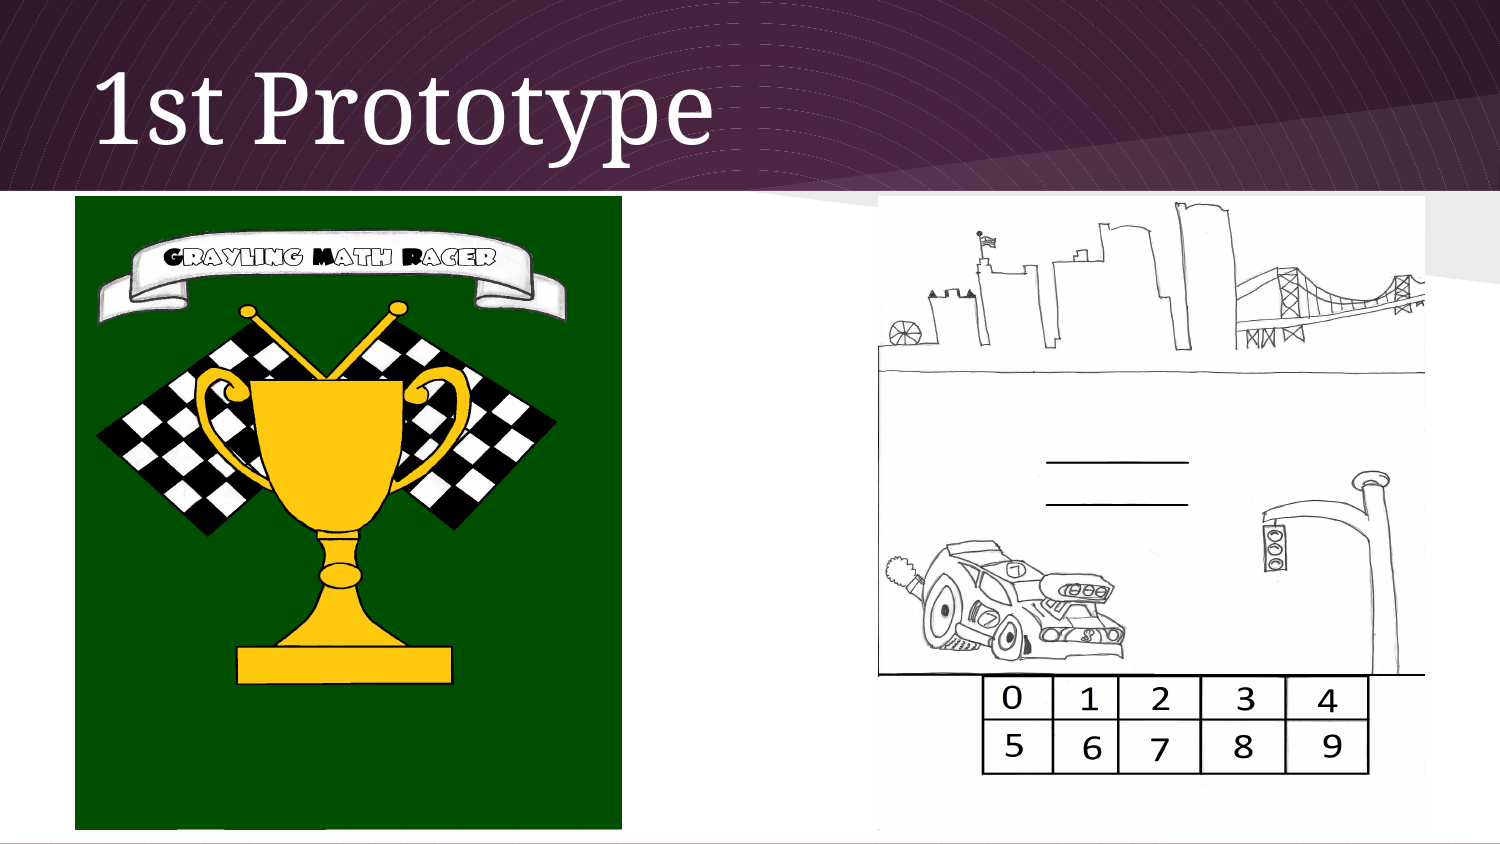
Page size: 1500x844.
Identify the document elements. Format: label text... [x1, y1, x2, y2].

picture [878, 196, 1426, 830]
title 1st Prototype [75, 33, 1425, 175]
picture [74, 196, 622, 830]
